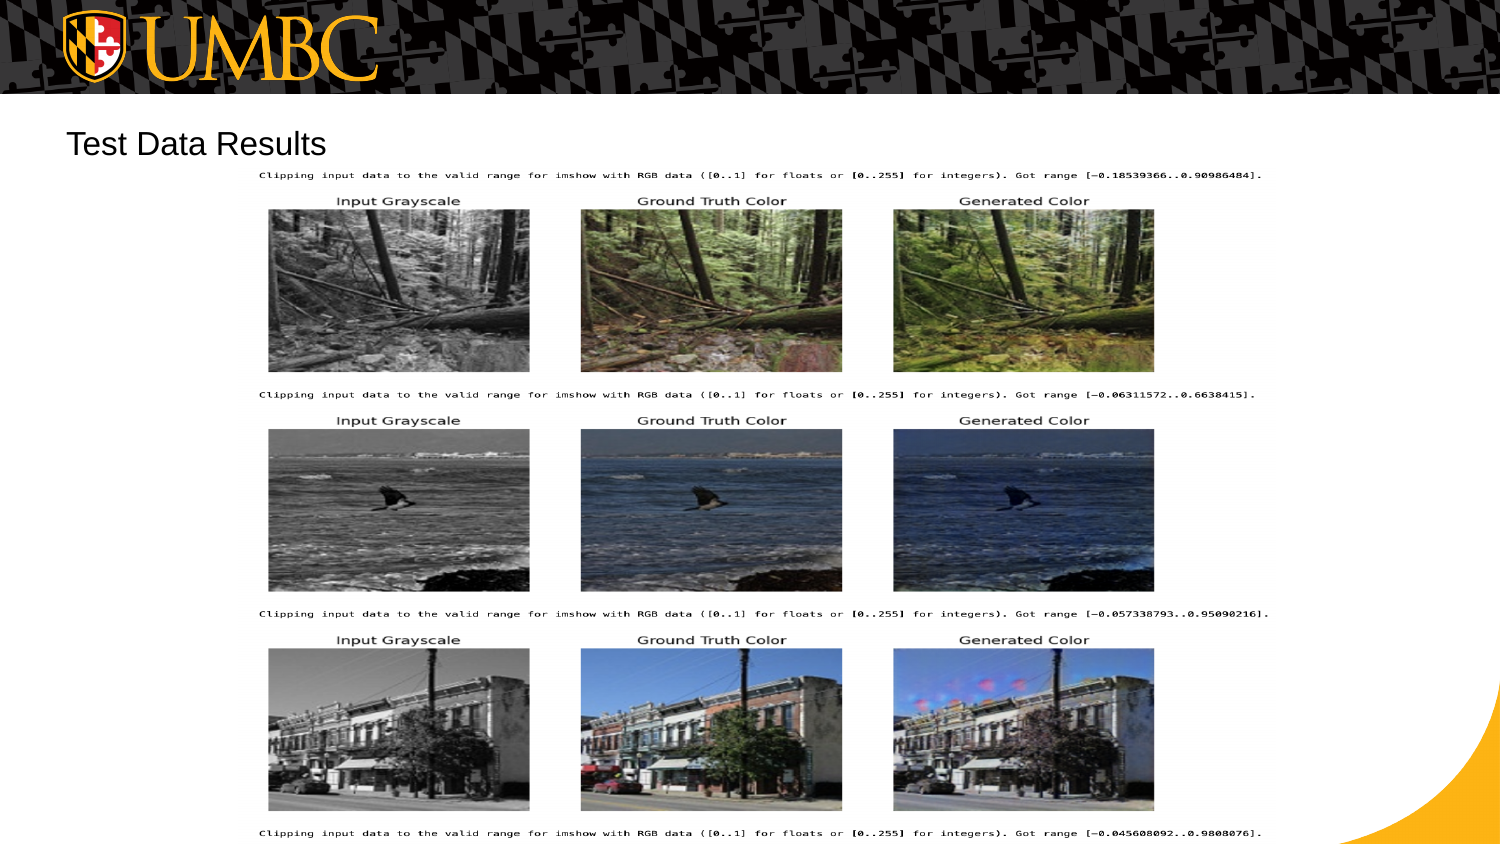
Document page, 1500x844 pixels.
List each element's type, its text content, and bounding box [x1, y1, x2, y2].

picture [0, 0, 1500, 94]
picture [238, 166, 1277, 844]
title Test Data Results [51, 106, 1449, 167]
picture [1338, 679, 1500, 844]
